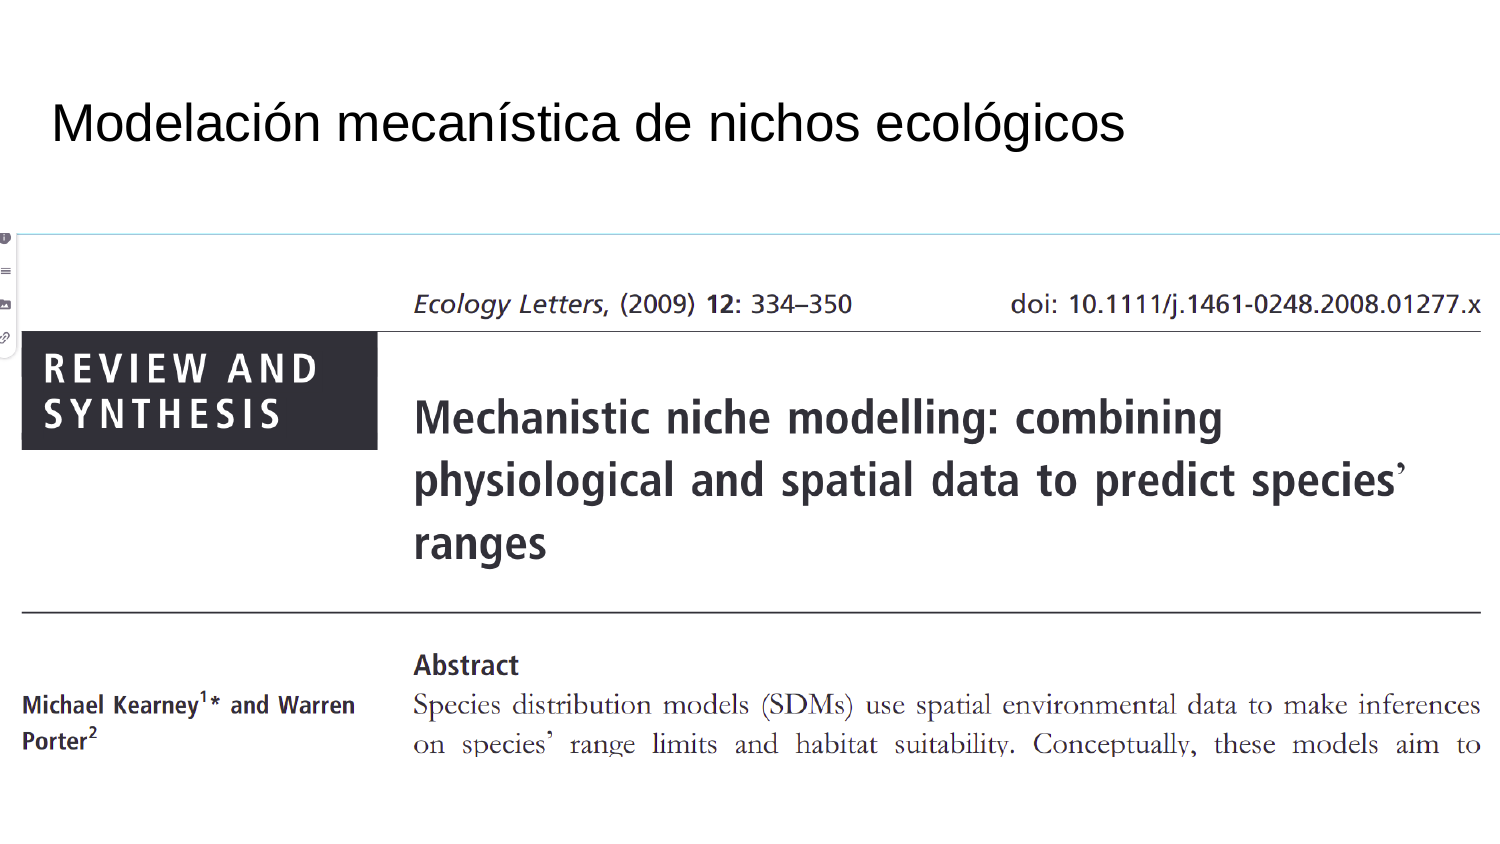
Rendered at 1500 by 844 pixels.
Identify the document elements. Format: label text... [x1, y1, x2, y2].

title Modelación mecanística de nichos ecológicos [51, 72, 1449, 167]
picture [0, 232, 1500, 758]
